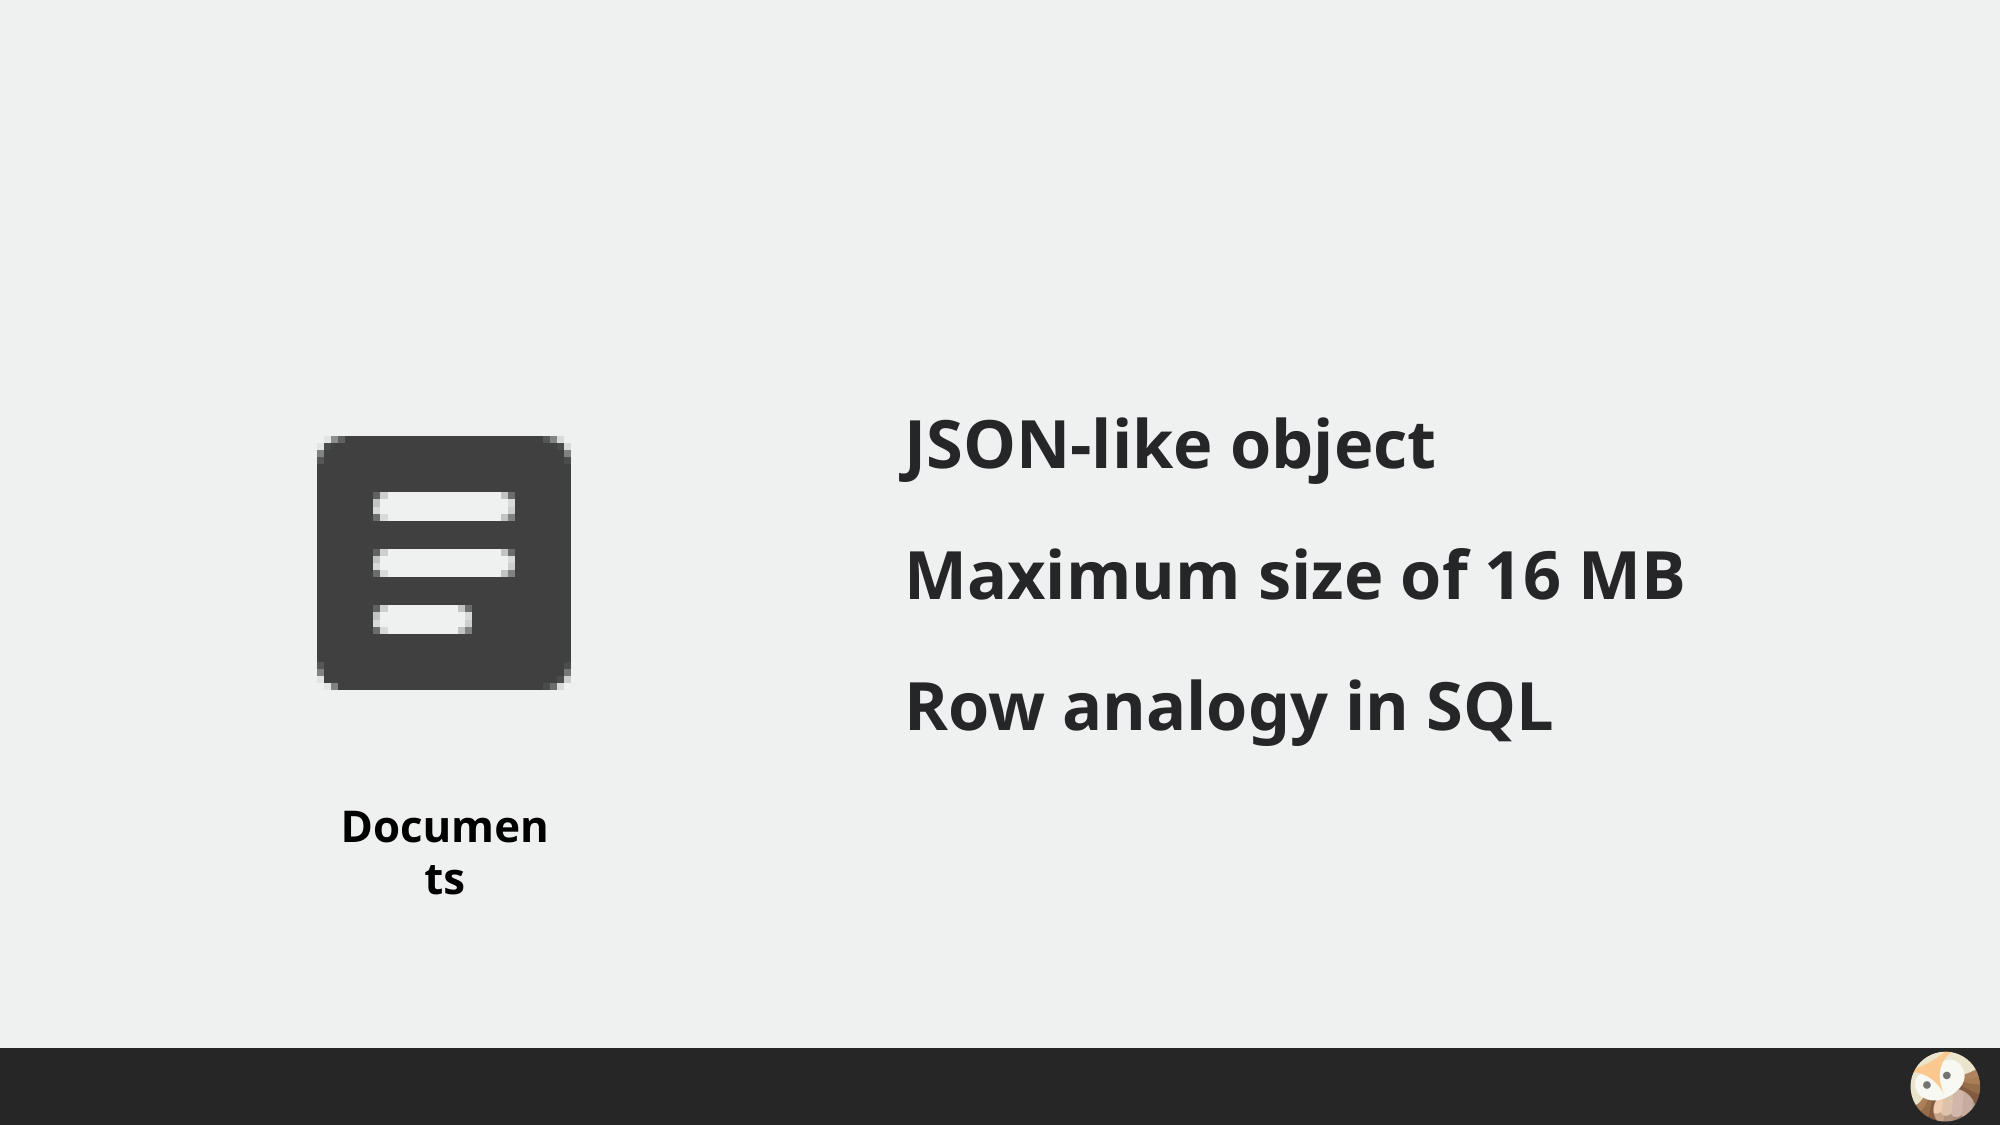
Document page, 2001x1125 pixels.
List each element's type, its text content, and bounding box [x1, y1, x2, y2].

list JSON-like object [889, 394, 1911, 477]
list Row analogy in SQL [889, 656, 1911, 739]
list Documents [317, 790, 572, 854]
picture [275, 394, 614, 733]
picture [1910, 1051, 1981, 1122]
list Maximum size of 16 MB [889, 525, 1911, 608]
